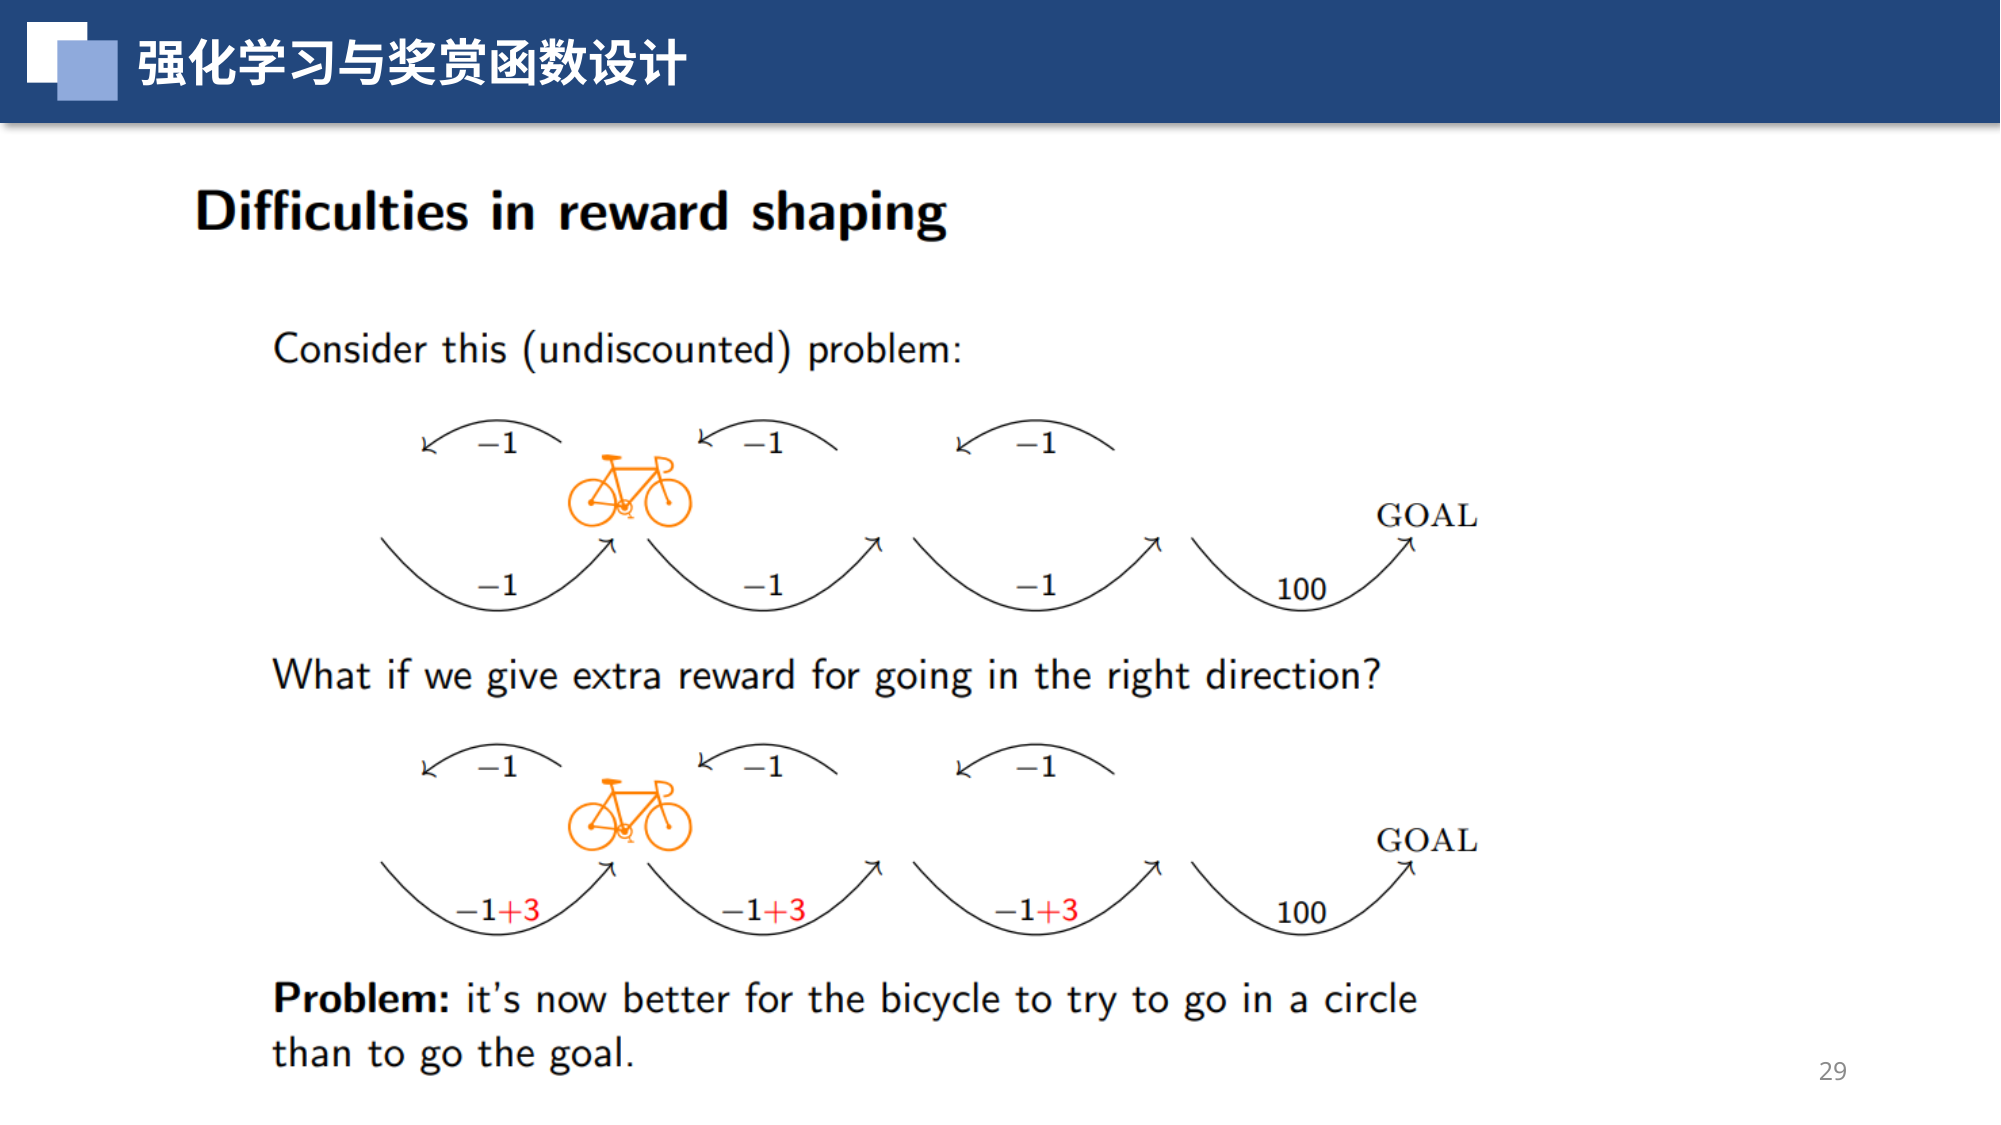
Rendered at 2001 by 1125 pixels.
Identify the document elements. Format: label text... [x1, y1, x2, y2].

text_box [0, 0, 2000, 124]
text_box [56, 39, 119, 102]
text_box 强化学习与奖赏函数设计 [123, 24, 782, 99]
picture [185, 169, 1516, 1103]
slide_number 29 [1516, 1042, 1863, 1103]
text_box [26, 21, 88, 84]
